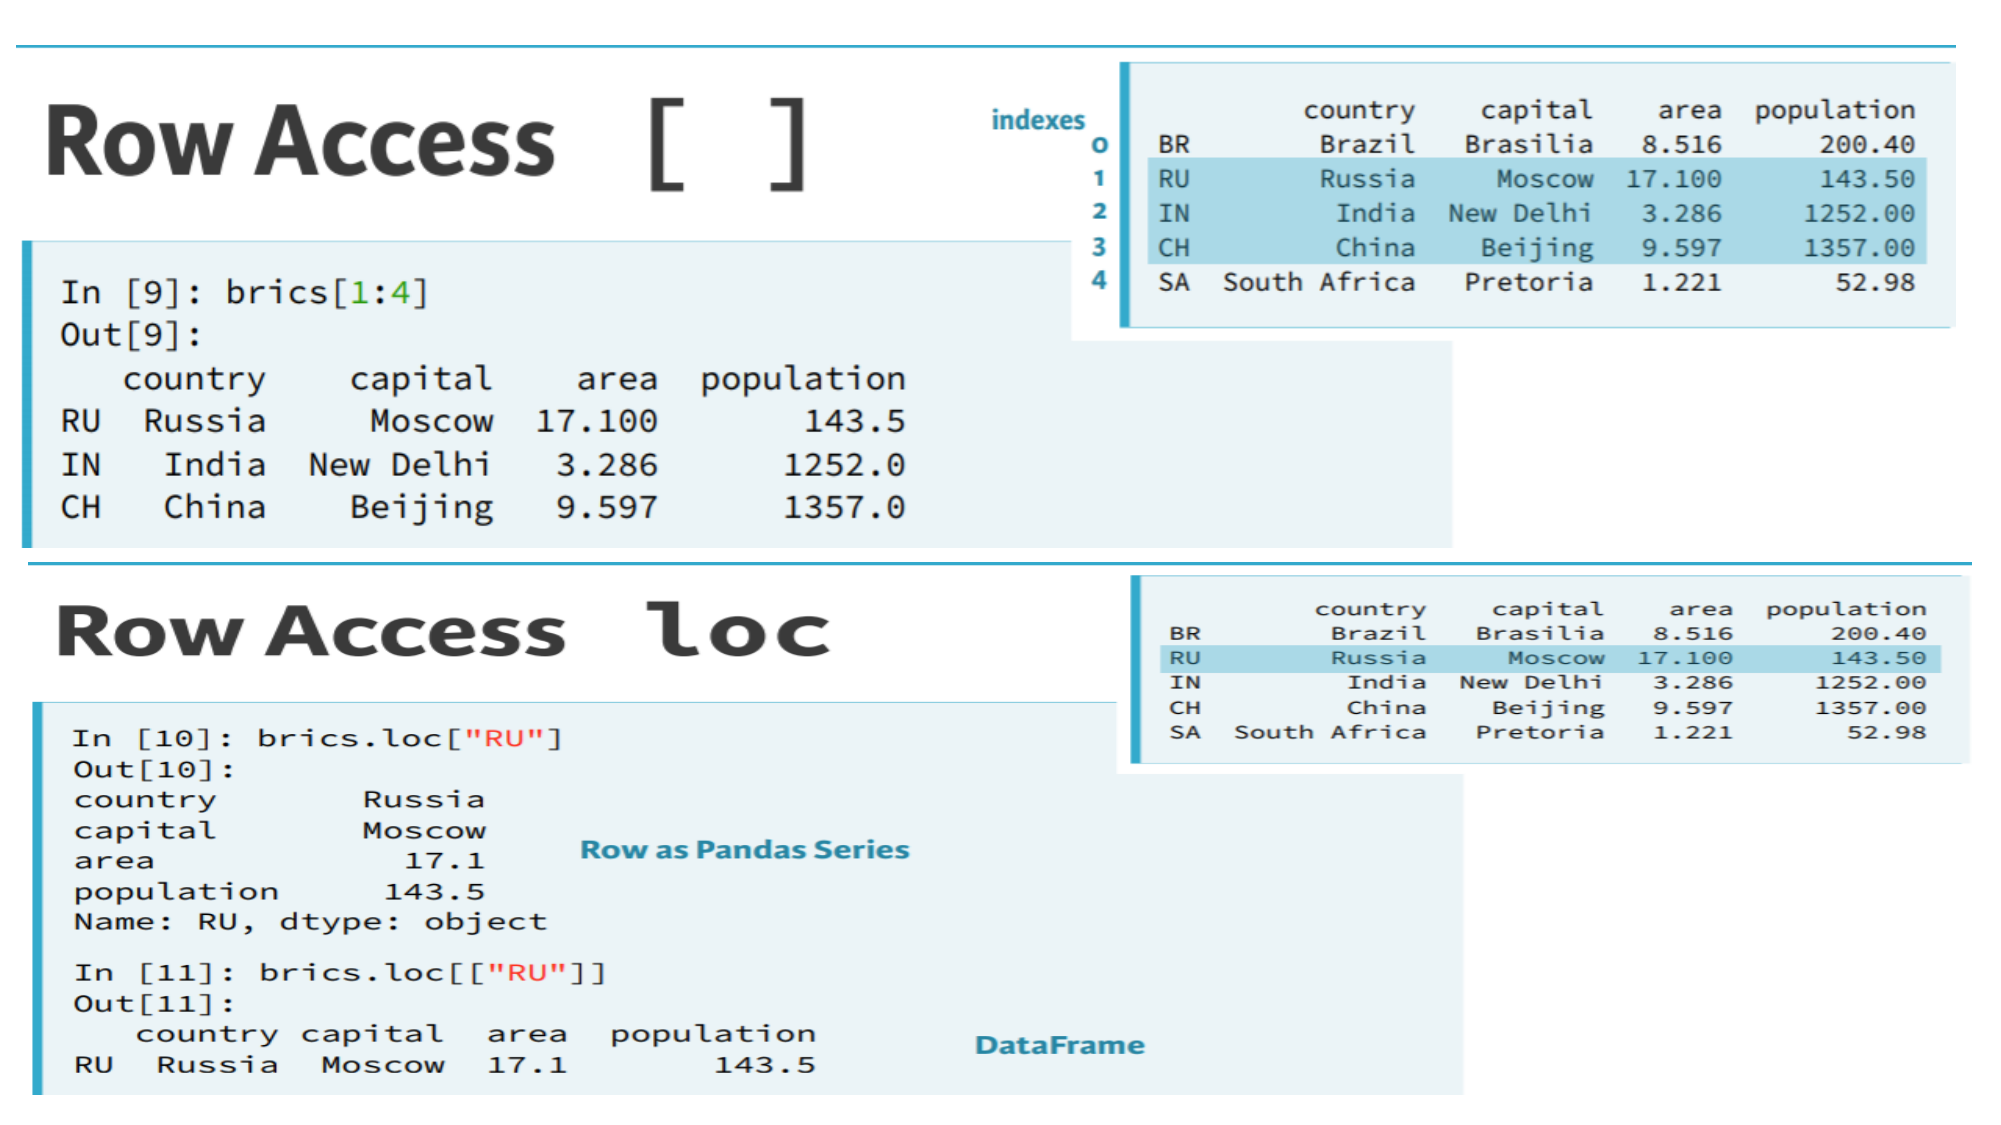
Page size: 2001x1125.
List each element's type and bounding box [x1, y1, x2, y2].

picture [16, 45, 1956, 548]
picture [28, 562, 1972, 1095]
